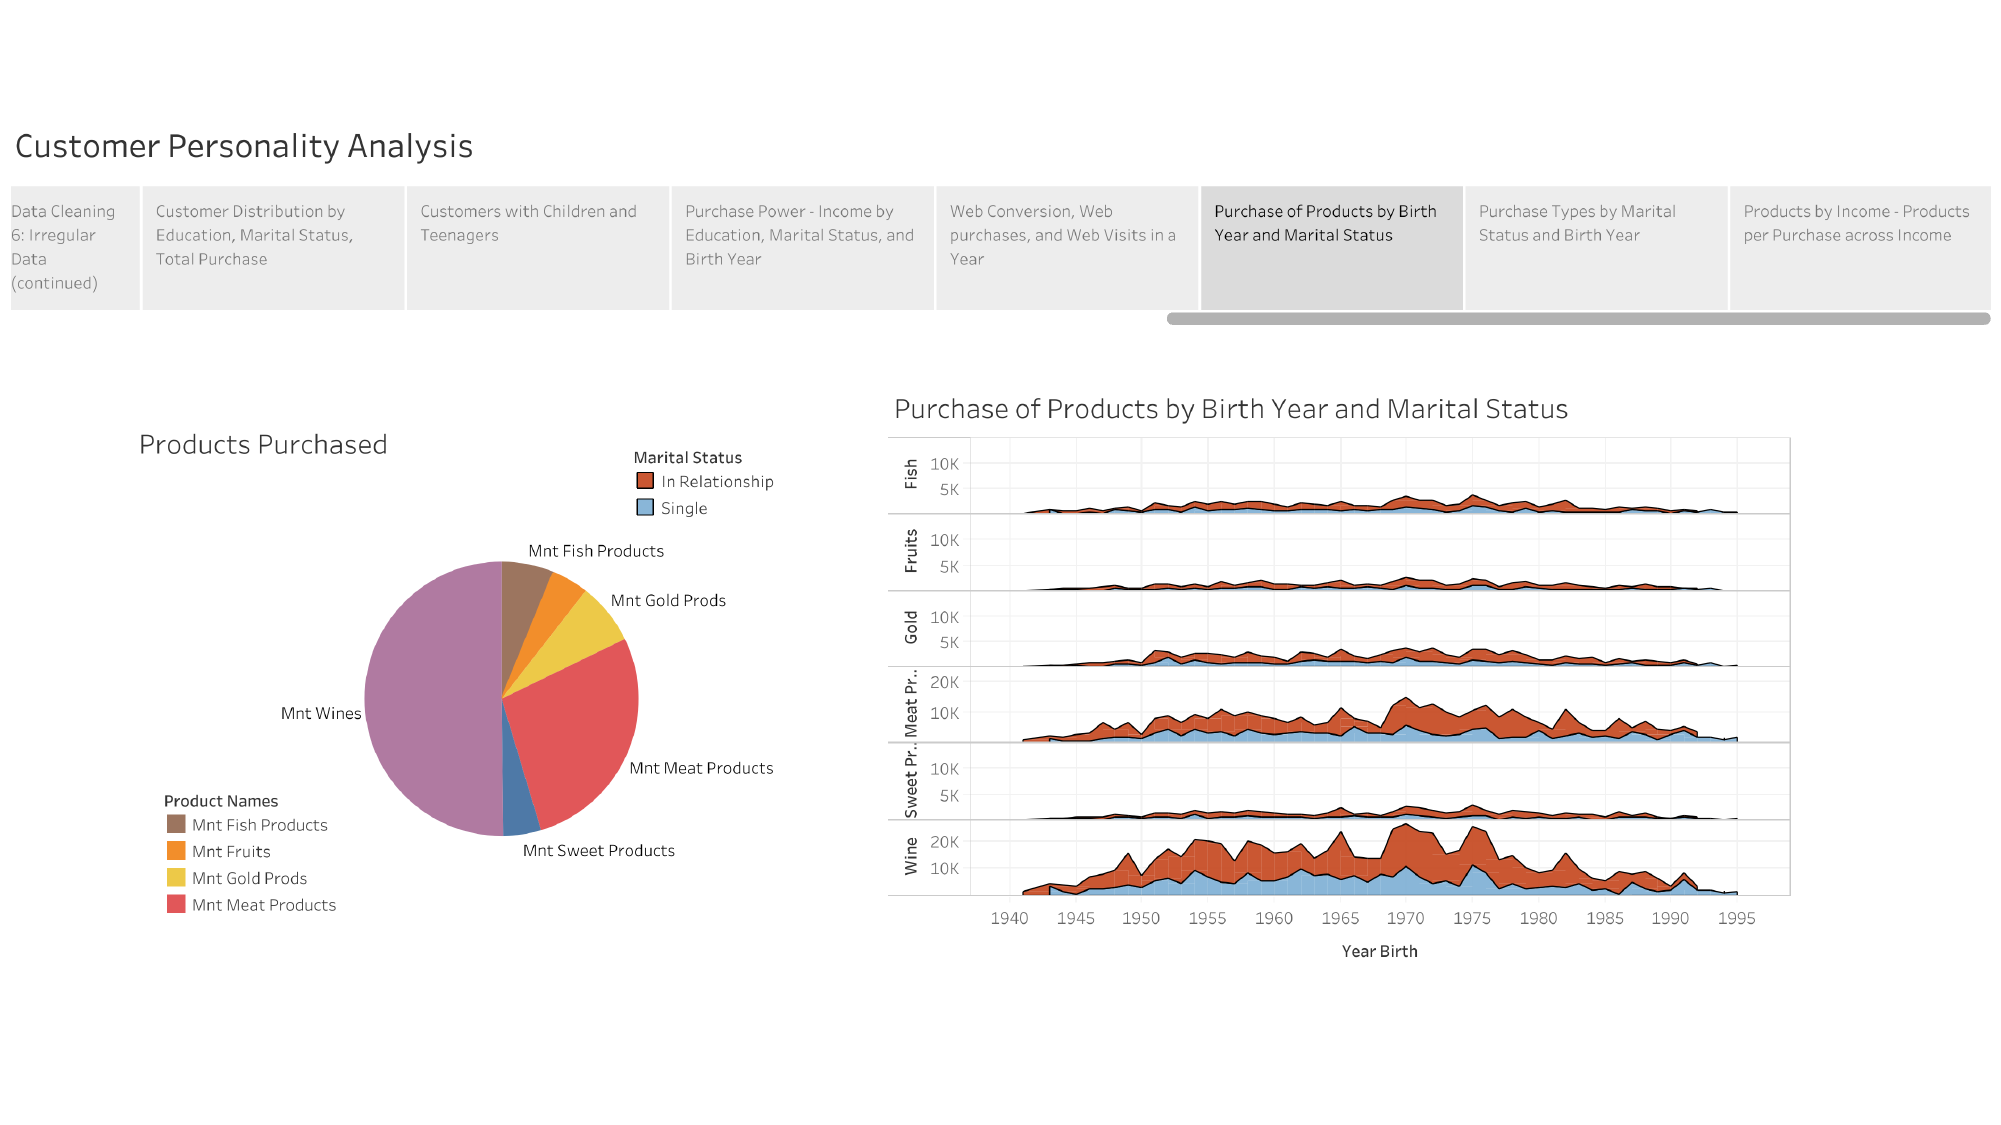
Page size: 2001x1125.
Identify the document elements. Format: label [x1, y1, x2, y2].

picture [0, 110, 2000, 1015]
